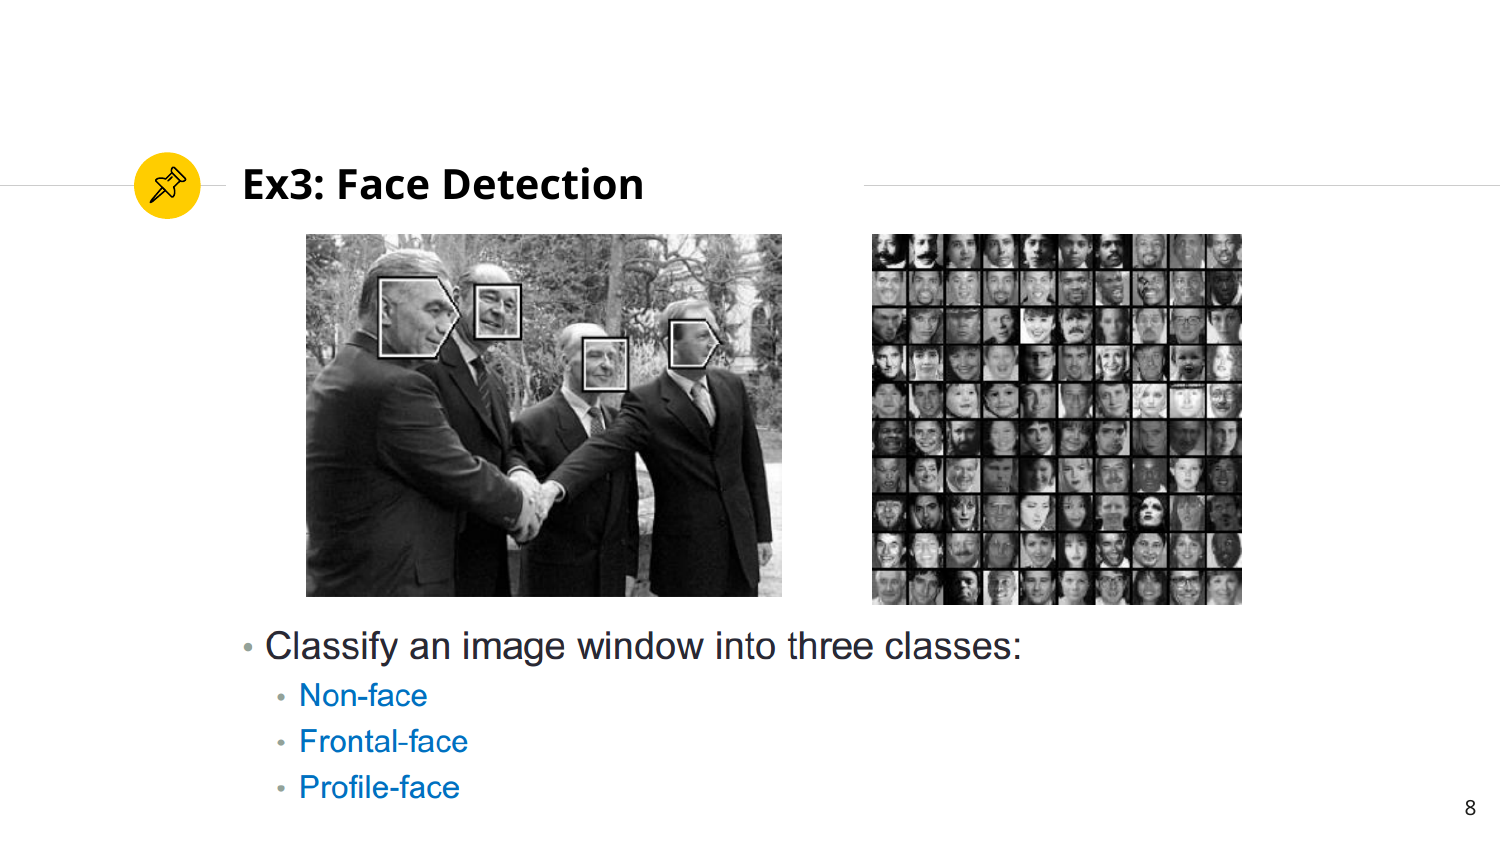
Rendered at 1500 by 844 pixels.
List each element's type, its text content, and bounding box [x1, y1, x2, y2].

picture [232, 218, 1268, 828]
title Ex3: Face Detection [226, 146, 863, 219]
slide_number 8 [1401, 779, 1492, 844]
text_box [150, 166, 186, 203]
